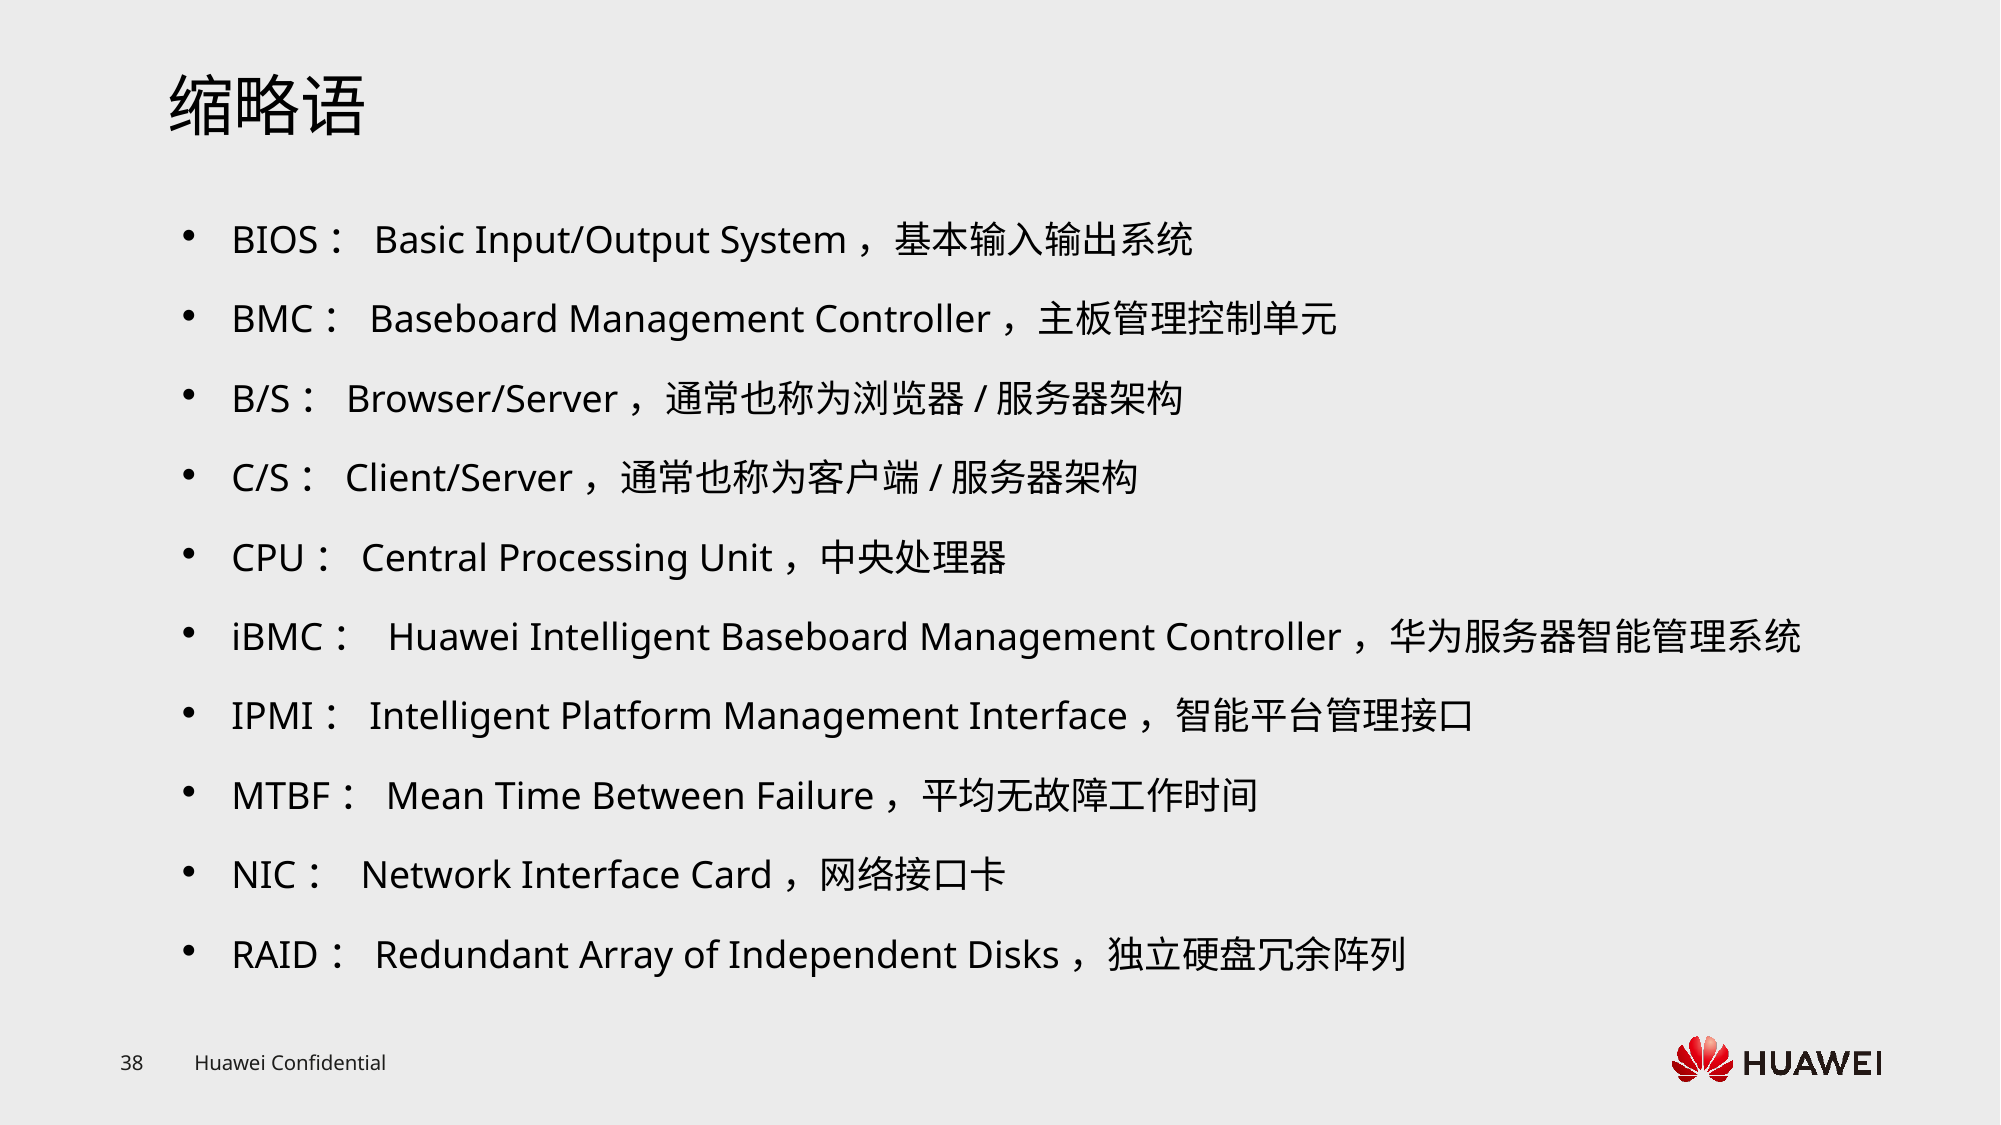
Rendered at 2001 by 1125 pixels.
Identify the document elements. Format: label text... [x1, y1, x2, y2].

title 缩略语 [167, 73, 1928, 154]
picture [1672, 1036, 1881, 1082]
list BIOS：Basic Input/Output System，基本输入输出系统 BMC：Baseboard Management Controller，主板管理控制单元 B/S：Browser/Server，通常也称为浏览器/服务器架构 C/S：Client/Server，通常也称为客户端/服务器架构 CPU：Central Processing Unit，中央处理器 iBMC： Huawei Intelligent Baseboard Management Controller，华为服务器智能管理系统 IPMI：Intelligent Platform Management Interface，智能平台管理接口 MTBF：Mean Time Between Failure，平均无故障工作时间 NIC： Network Interface Card，网络接口卡 RAID：Redundant Array of Independent Disks，独立硬盘冗余阵列 [167, 190, 1928, 991]
